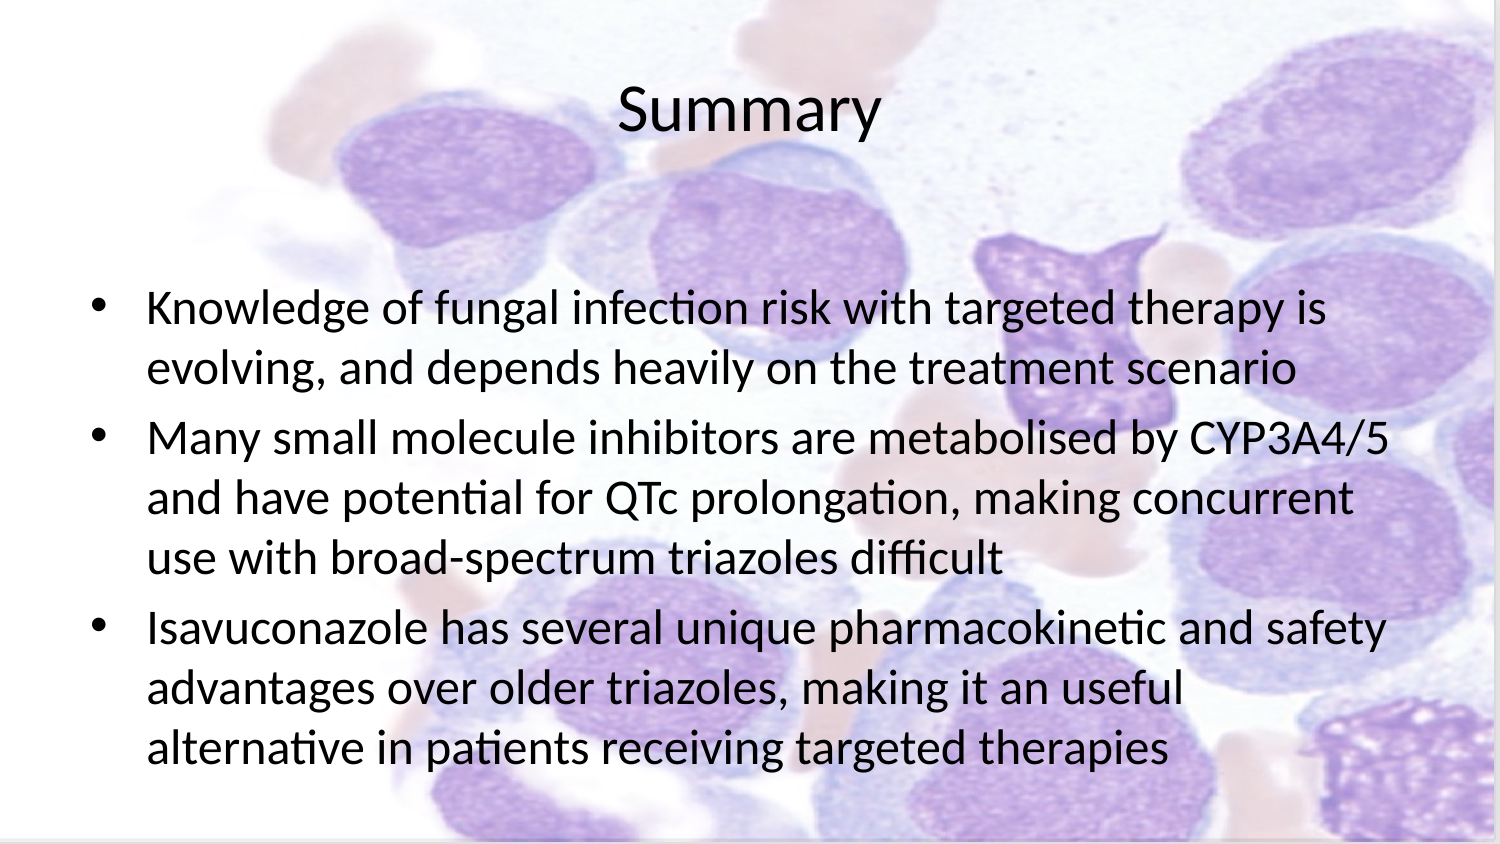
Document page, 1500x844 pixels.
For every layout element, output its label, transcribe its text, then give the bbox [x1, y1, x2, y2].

list Knowledge of fungal infection risk with targeted therapy is evolving, and depends heavily on the treatment scenario Many small molecule inhibitors are metabolised by CYP3A4/5 and have potential for QTc prolongation, making concurrent use with broad-spectrum triazoles difficult Isavuconazole has several unique pharmacokinetic and safety advantages over older triazoles, making it an useful alternative in patients receiving targeted therapies [75, 196, 1425, 754]
title Summary [75, 33, 1425, 175]
picture [0, 0, 1500, 844]
